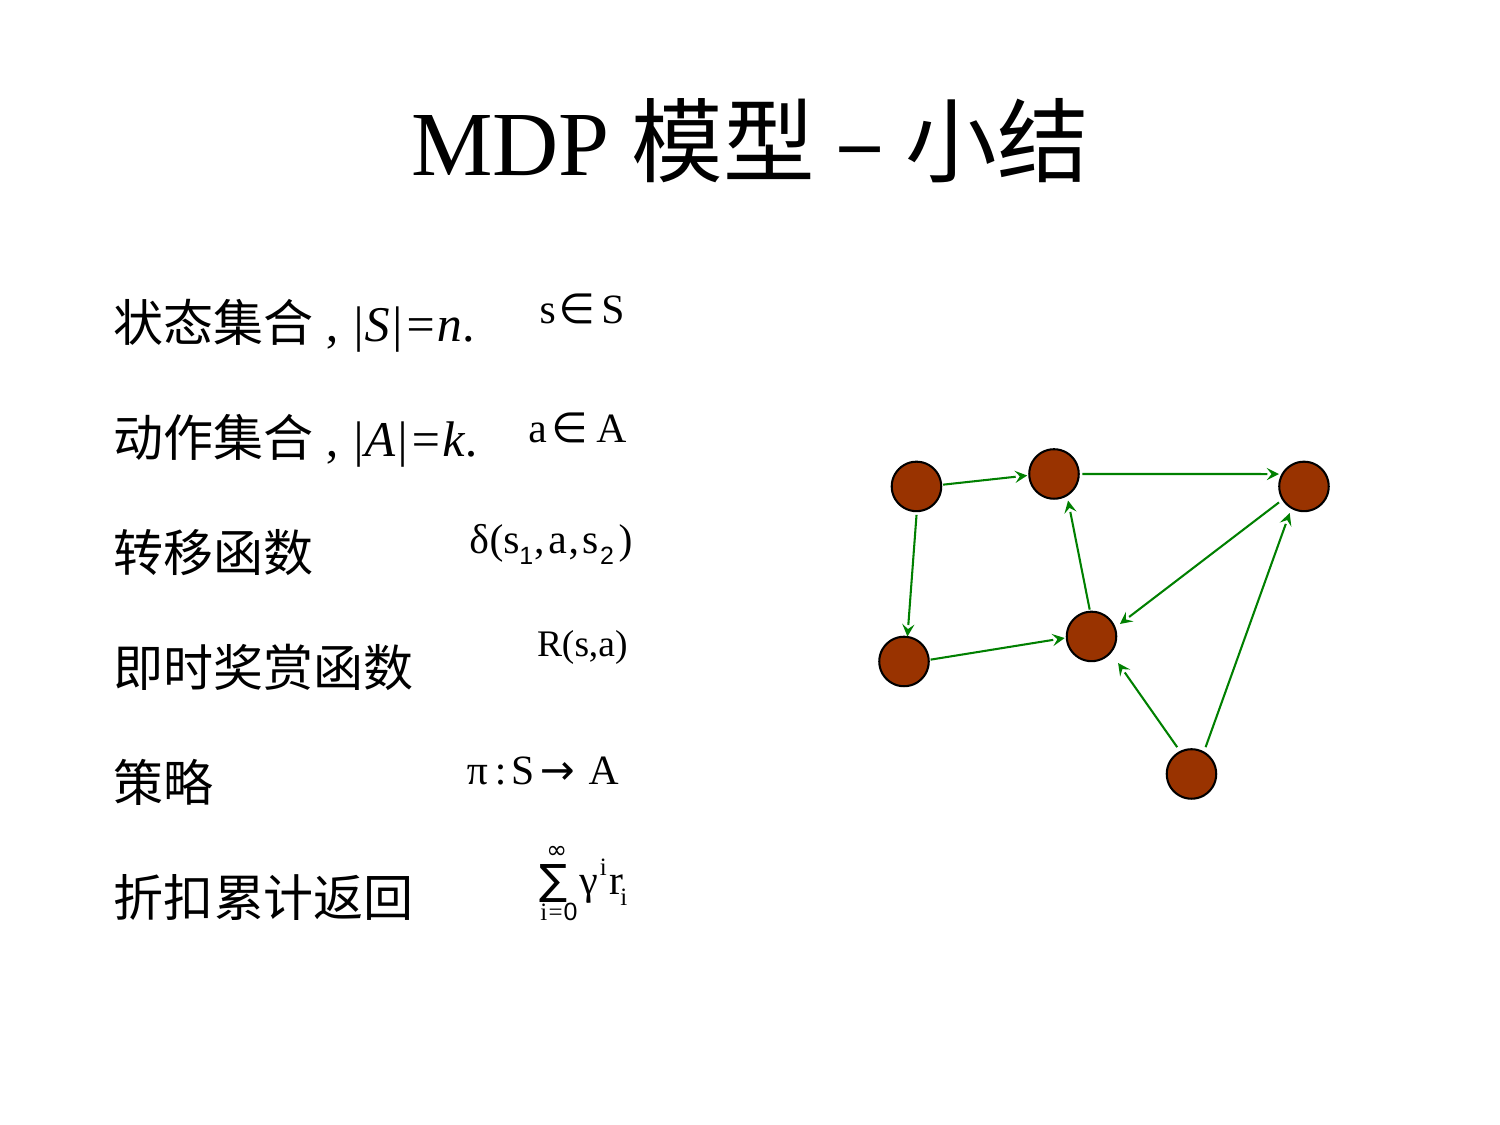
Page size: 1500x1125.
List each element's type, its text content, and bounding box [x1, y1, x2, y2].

text_box [1119, 611, 1134, 624]
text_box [537, 833, 632, 927]
text_box 状态集合, |S|=n. 动作集合, |A|=k. 转移函数 即时奖赏函数 策略 折扣累计返回 [98, 253, 1087, 1018]
text_box [1014, 470, 1028, 484]
text_box [879, 636, 929, 687]
text_box [1064, 500, 1077, 514]
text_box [462, 750, 624, 791]
text_box [1266, 467, 1280, 481]
text_box [1118, 663, 1131, 677]
text_box [902, 623, 915, 637]
title MDP模型 – 小结 [75, 45, 1425, 233]
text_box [525, 409, 630, 450]
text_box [466, 516, 636, 569]
text_box [1066, 611, 1117, 662]
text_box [537, 290, 628, 331]
text_box [1279, 461, 1329, 512]
text_box [1279, 513, 1292, 527]
text_box [1166, 749, 1217, 799]
text_box [1029, 449, 1079, 499]
text_box [891, 461, 942, 512]
text_box R(s,a) [442, 611, 643, 672]
text_box [1051, 633, 1065, 647]
